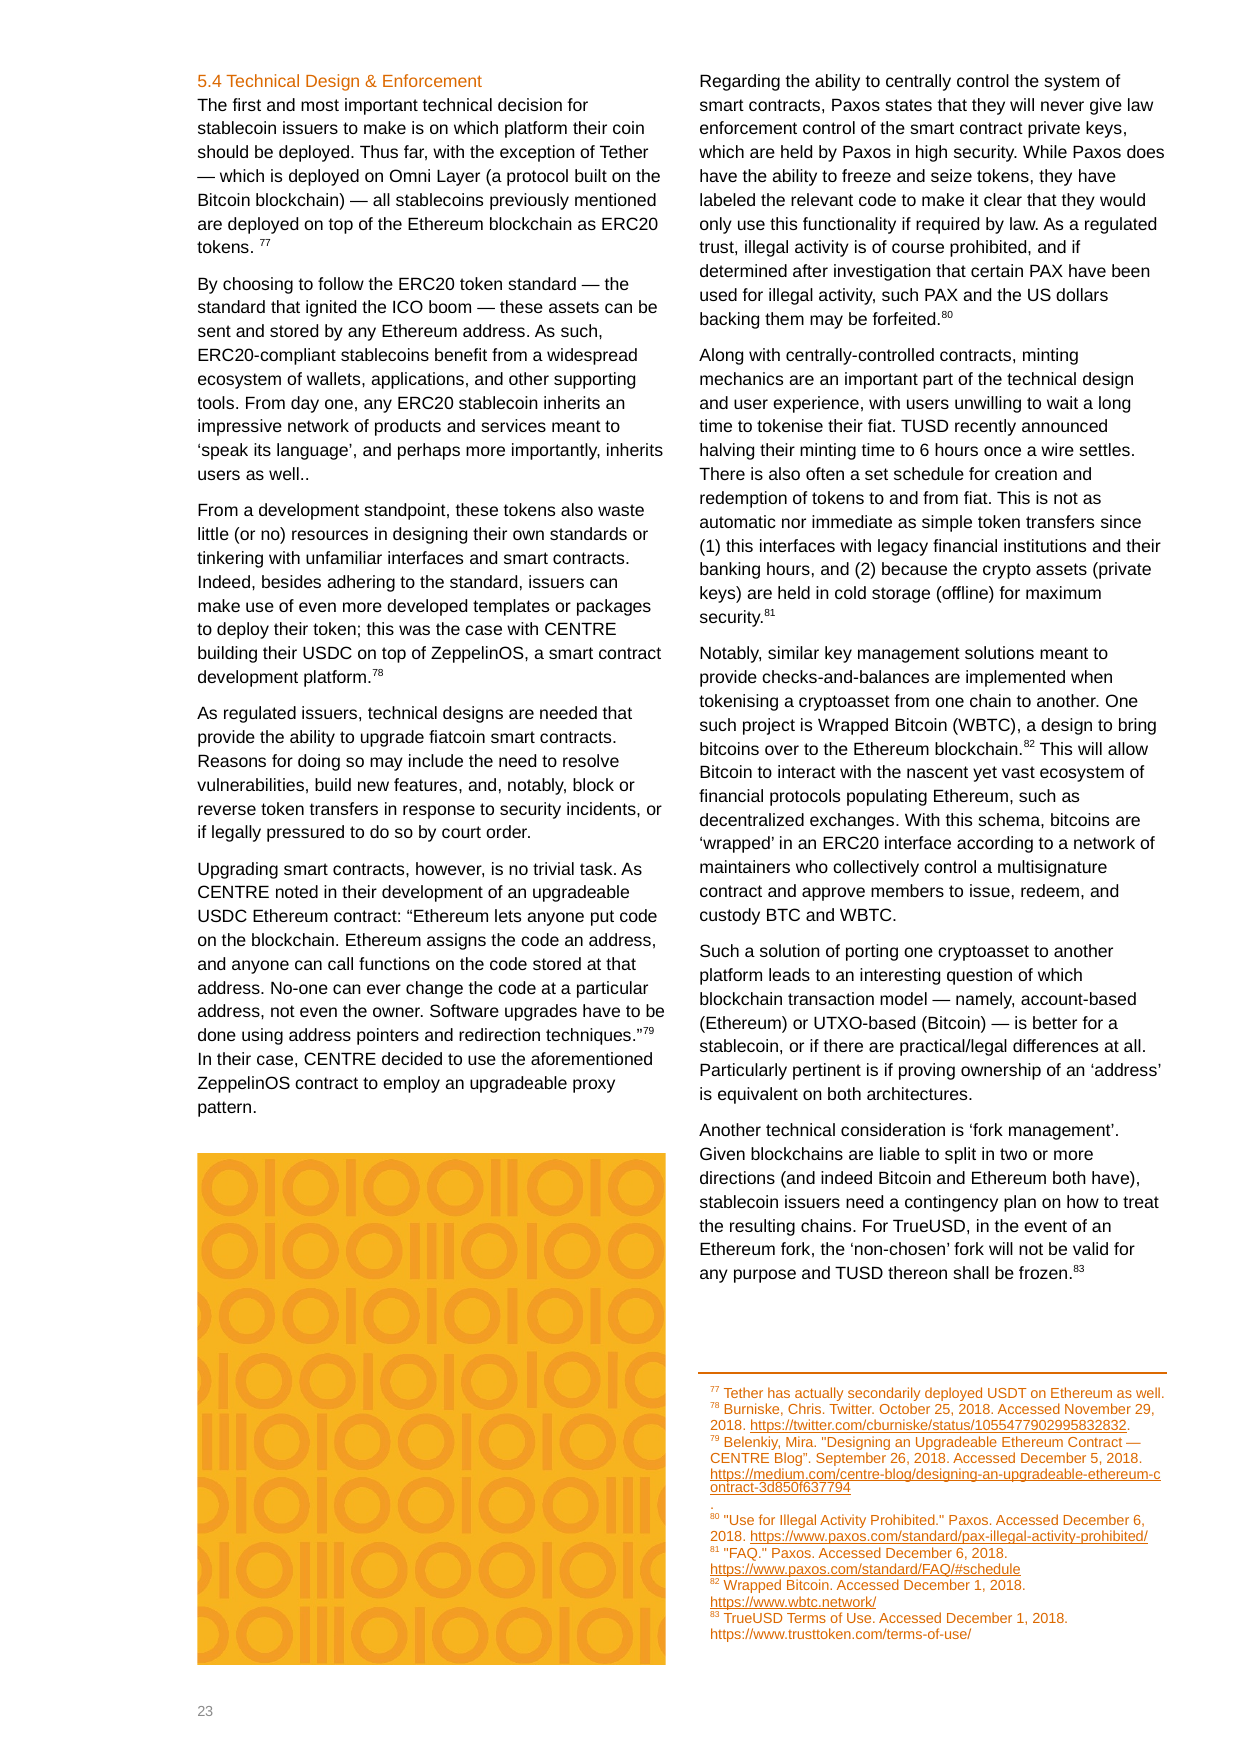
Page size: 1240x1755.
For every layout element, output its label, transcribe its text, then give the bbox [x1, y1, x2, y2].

table_header 77 Tether has actually secondarily deployed USDT on Ethereum as well. 78 Burniske, Chris. Twitter. October 25, 2018. Accessed November 29, 2018. https://twitter.com/cburniske/status/1055477902995832832. 79 Belenkiy, Mira. "Designing an Upgradeable Ethereum Contract — CENTRE Blog”. September 26, 2018. Accessed December 5, 2018. https://medium.com/centre-blog/designing-an-upgradeable-ethereum-contract-3d850f637794. 80 "Use for Illegal Activity Prohibited." Paxos. Accessed December 6, 2018. https://www.paxos.com/standard/pax-illegal-activity-prohibited/ 81 "FAQ." Paxos. Accessed December 6, 2018. https://www.paxos.com/standard/FAQ/#schedule 82 Wrapped Bitcoin. Accessed December 1, 2018. https://www.wbtc.network/ 83 TrueUSD Terms of Use. Accessed December 1, 2018. https://www.trusttoken.com/terms-of-use/ [698, 1374, 1167, 1630]
list 5.4 Technical Design & Enforcement The first and most important technical decision for stablecoin issuers to make is on which platform their coin should be deployed. Thus far, with the exception of Tether — which is deployed on Omni Layer (a protocol built on the Bitcoin blockchain) — all stablecoins previously mentioned are deployed on top of the Ethereum blockchain as ERC20 tokens. 77 By choosing to follow the ERC20 token standard — the standard that ignited the ICO boom — these assets can be sent and stored by any Ethereum address. As such, ERC20-compliant stablecoins benefit from a widespread ecosystem of wallets, applications, and other supporting tools. From day one, any ERC20 stablecoin inherits an impressive network of products and services meant to ‘speak its language’, and perhaps more importantly, inherits users as well.. From a development standpoint, these tokens also waste little (or no) resources in designing their own standards or tinkering with unfamiliar interfaces and smart contracts. Indeed, besides adhering to the standard, issuers can make use of even more developed templates or packages to deploy their token; this was the case with CENTRE building their USDC on top of ZeppelinOS, a smart contract development platform.78 As regulated issuers, technical designs are needed that provide the ability to upgrade fiatcoin smart contracts. Reasons for doing so may include the need to resolve vulnerabilities, build new features, and, notably, block or reverse token transfers in response to security incidents, or if legally pressured to do so by court order. Upgrading smart contracts, however, is no trivial task. As CENTRE noted in their development of an upgradeable USDC Ethereum contract: “Ethereum lets anyone put code on the blockchain. Ethereum assigns the code an address, and anyone can call functions on the code stored at that address. No-one can ever change the code at a particular address, not even the owner. Software upgrades have to be done using address pointers and redirection techniques.”79 In their case, CENTRE decided to use the aforementioned ZeppelinOS contract to employ an upgradeable proxy pattern. [197, 67, 666, 1152]
list Regarding the ability to centrally control the system of smart contracts, Paxos states that they will never give law enforcement control of the smart contract private keys, which are held by Paxos in high security. While Paxos does have the ability to freeze and seize tokens, they have labeled the relevant code to make it clear that they would only use this functionality if required by law. As a regulated trust, illegal activity is of course prohibited, and if determined after investigation that certain PAX have been used for illegal activity, such PAX and the US dollars backing them may be forfeited.80 Along with centrally-controlled contracts, minting mechanics are an important part of the technical design and user experience, with users unwilling to wait a long time to tokenise their fiat. TUSD recently announced halving their minting time to 6 hours once a wire settles. There is also often a set schedule for creation and redemption of tokens to and from fiat. This is not as automatic nor immediate as simple token transfers since (1) this interfaces with legacy financial institutions and their banking hours, and (2) because the crypto assets (private keys) are held in cold storage (offline) for maximum security.81 Notably, similar key management solutions meant to provide checks-and-balances are implemented when tokenising a cryptoasset from one chain to another. One such project is Wrapped Bitcoin (WBTC), a design to bring bitcoins over to the Ethereum blockchain.82 This will allow Bitcoin to interact with the nascent yet vast ecosystem of financial protocols populating Ethereum, such as decentralized exchanges. With this schema, bitcoins are ‘wrapped’ in an ERC20 interface according to a network of maintainers who collectively control a multisignature contract and approve members to issue, redeem, and custody BTC and WBTC. Such a solution of porting one cryptoasset to another platform leads to an interesting question of which blockchain transaction model — namely, account-based (Ethereum) or UTXO-based (Bitcoin) — is better for a stablecoin, or if there are practical/legal differences at all. Particularly pertinent is if proving ownership of an ‘address’ is equivalent on both architectures. Another technical consideration is ‘fork management’. Given blockchains are liable to split in two or more directions (and indeed Bitcoin and Ethereum both have), stablecoin issuers need a contingency plan on how to treat the resulting chains. For TrueUSD, in the event of an Ethereum fork, the ‘non-chosen’ fork will not be valid for any purpose and TUSD thereon shall be frozen.83 [699, 67, 1168, 1332]
slide_number 23 [197, 1701, 483, 1720]
picture [196, 1152, 666, 1665]
